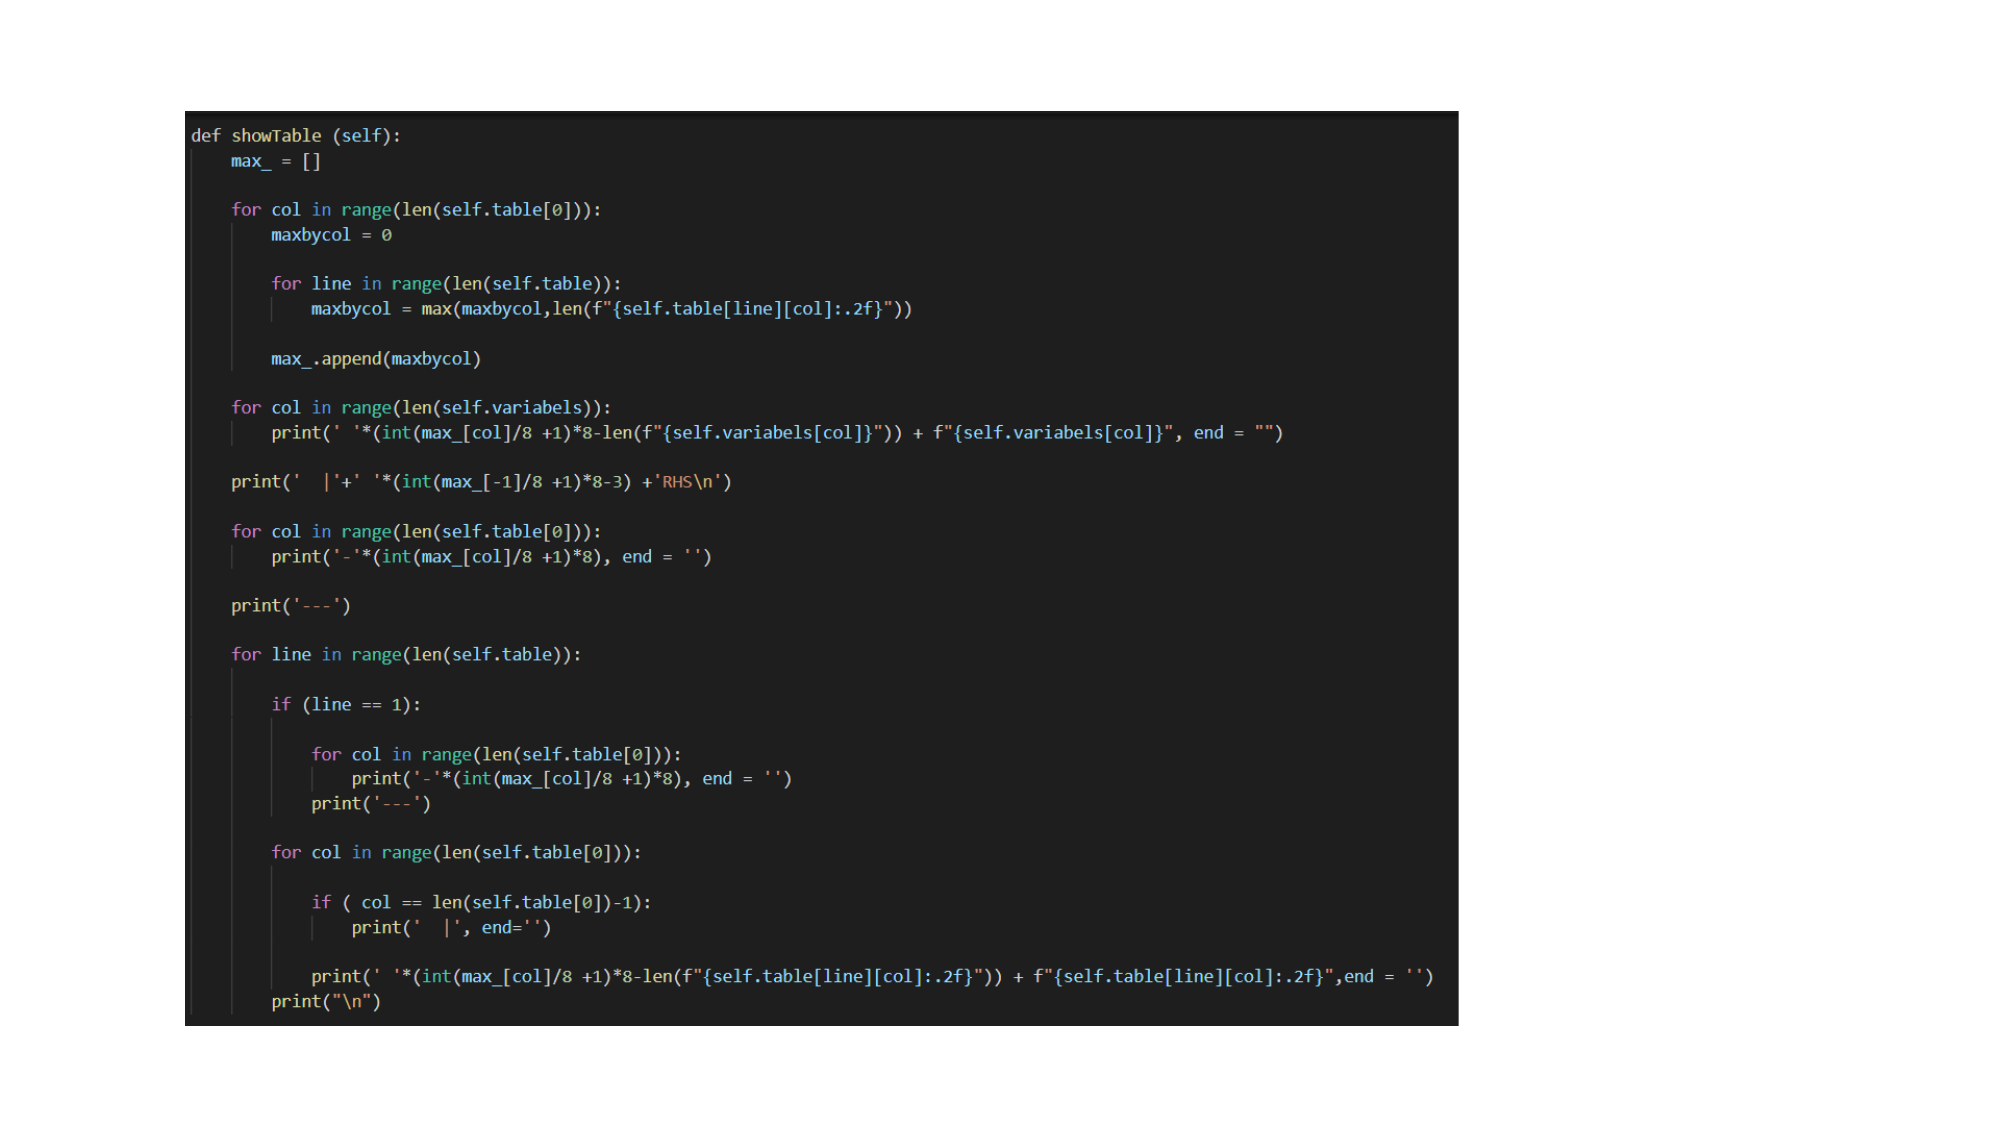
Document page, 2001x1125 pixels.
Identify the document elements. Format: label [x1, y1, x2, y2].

picture [185, 111, 1459, 1026]
